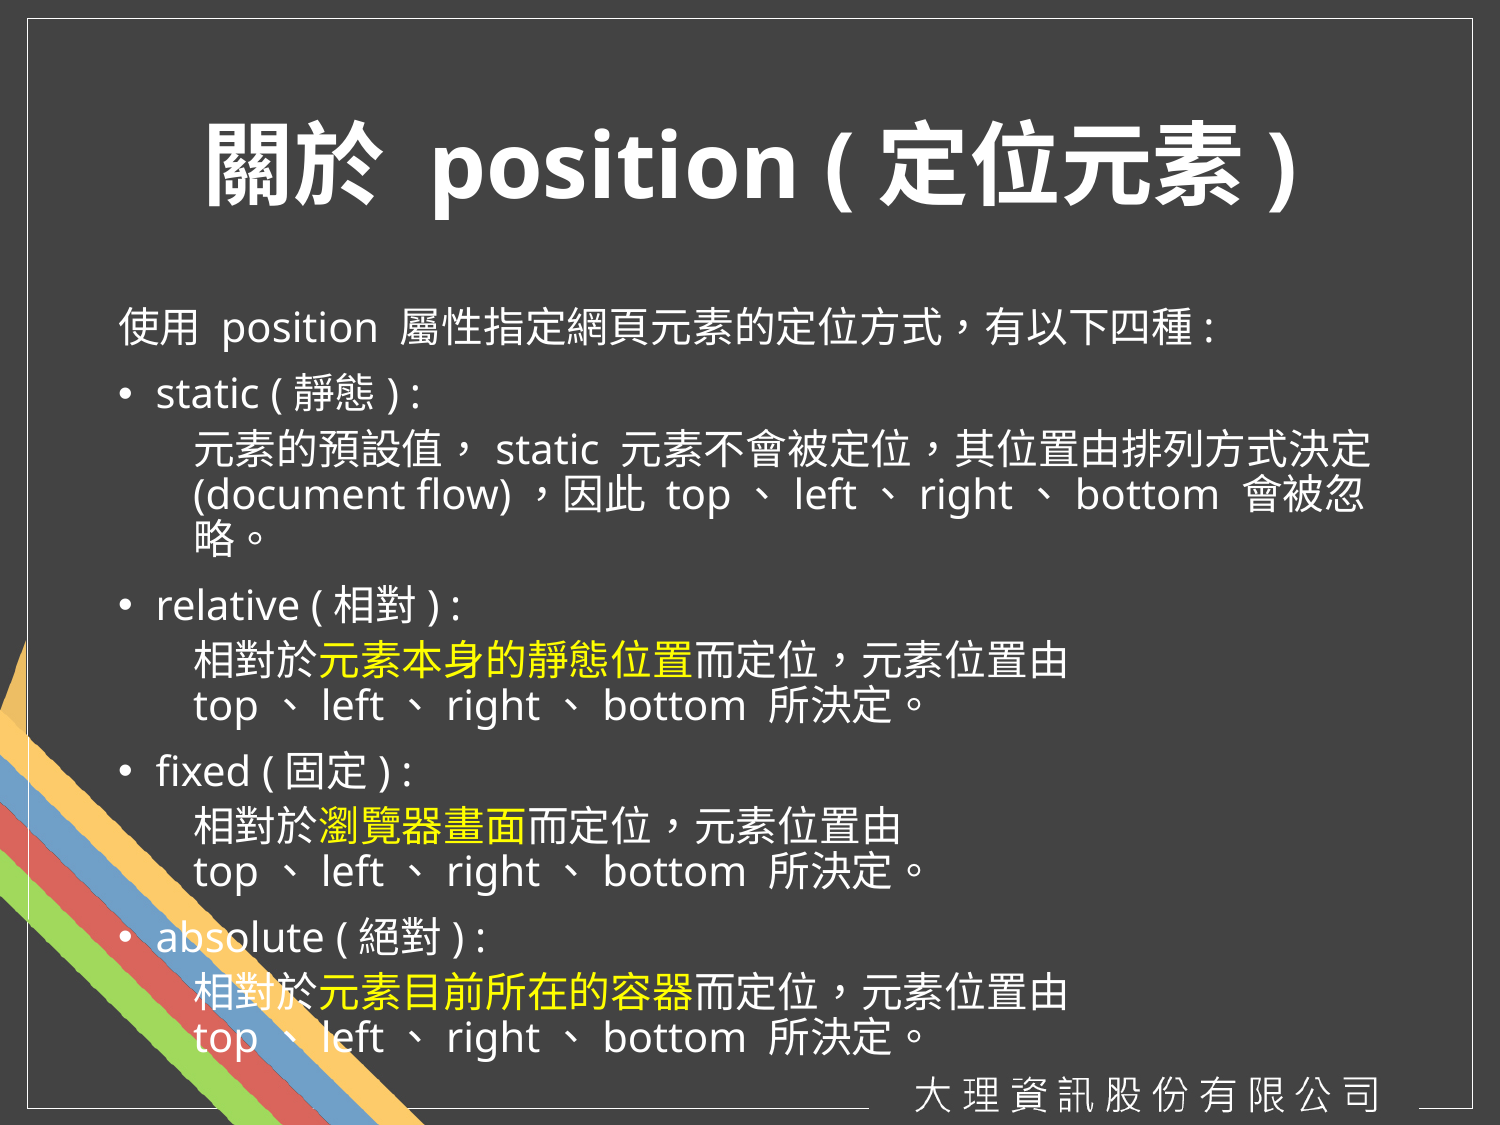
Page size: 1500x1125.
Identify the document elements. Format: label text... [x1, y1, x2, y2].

picture [0, 0, 1500, 1125]
title 關於 position (定位元素) [103, 59, 1397, 278]
list 使用 position 屬性指定網頁元素的定位方式，有以下四種: static (靜態) : 元素的預設值，static 元素不會被定位，其位置由排列方式決定(document flow)，因此 top、left、right、bottom 會被忽略。 relative (相對) : 相對於元素本身的靜態位置而定位，元素位置由 top、left、right、bottom 所決定。 fixed (固定) : 相對於瀏覽器畫面而定位，元素位置由 top、left、right、bottom 所決定。 absolute (絕對) : 相對於元素目前所在的容器而定位，元素位置由 top、left、right、bottom 所決定。 [103, 299, 1397, 1110]
